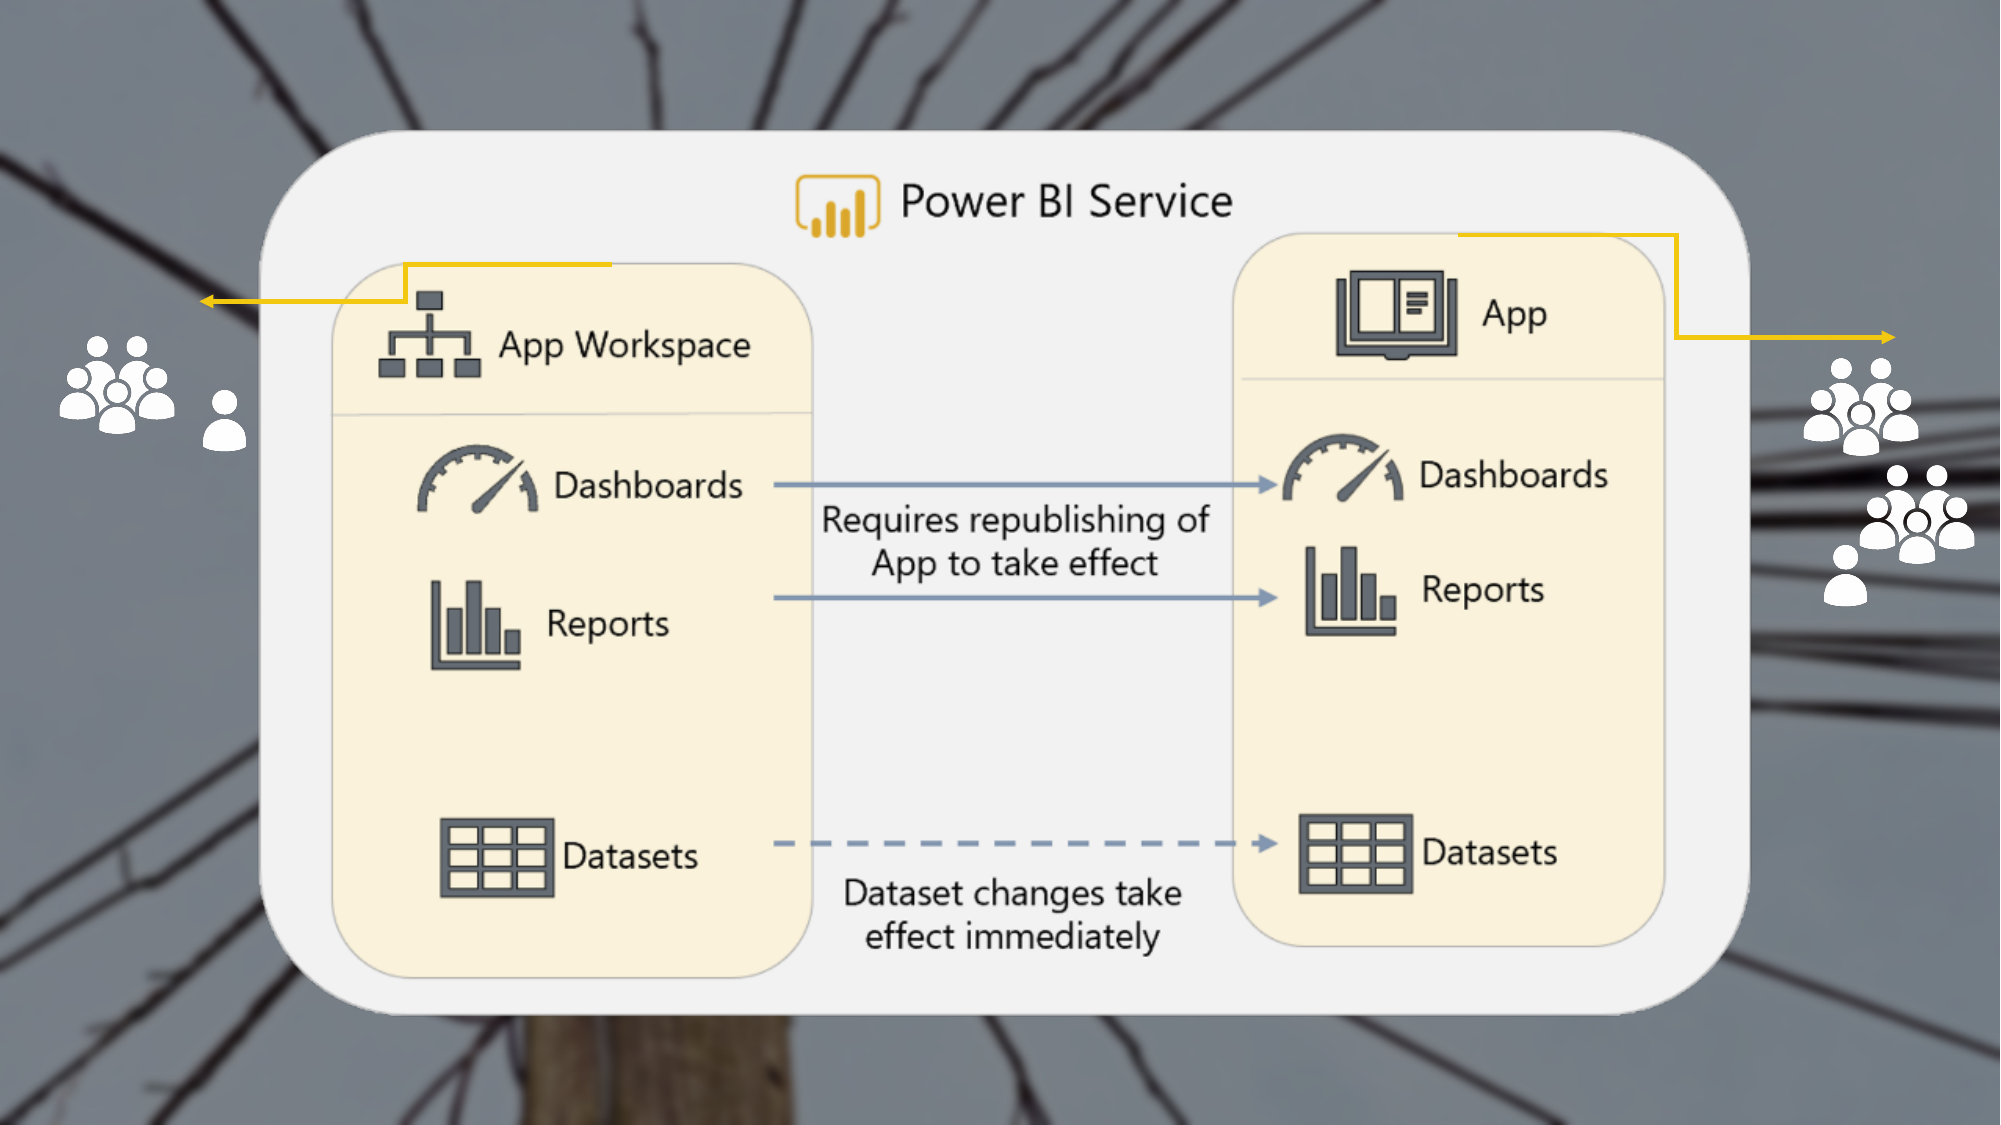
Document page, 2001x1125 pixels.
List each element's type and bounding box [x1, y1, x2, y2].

text_box [1625, 67, 1728, 506]
text_box [387, 76, 425, 490]
picture [0, 0, 2000, 1125]
